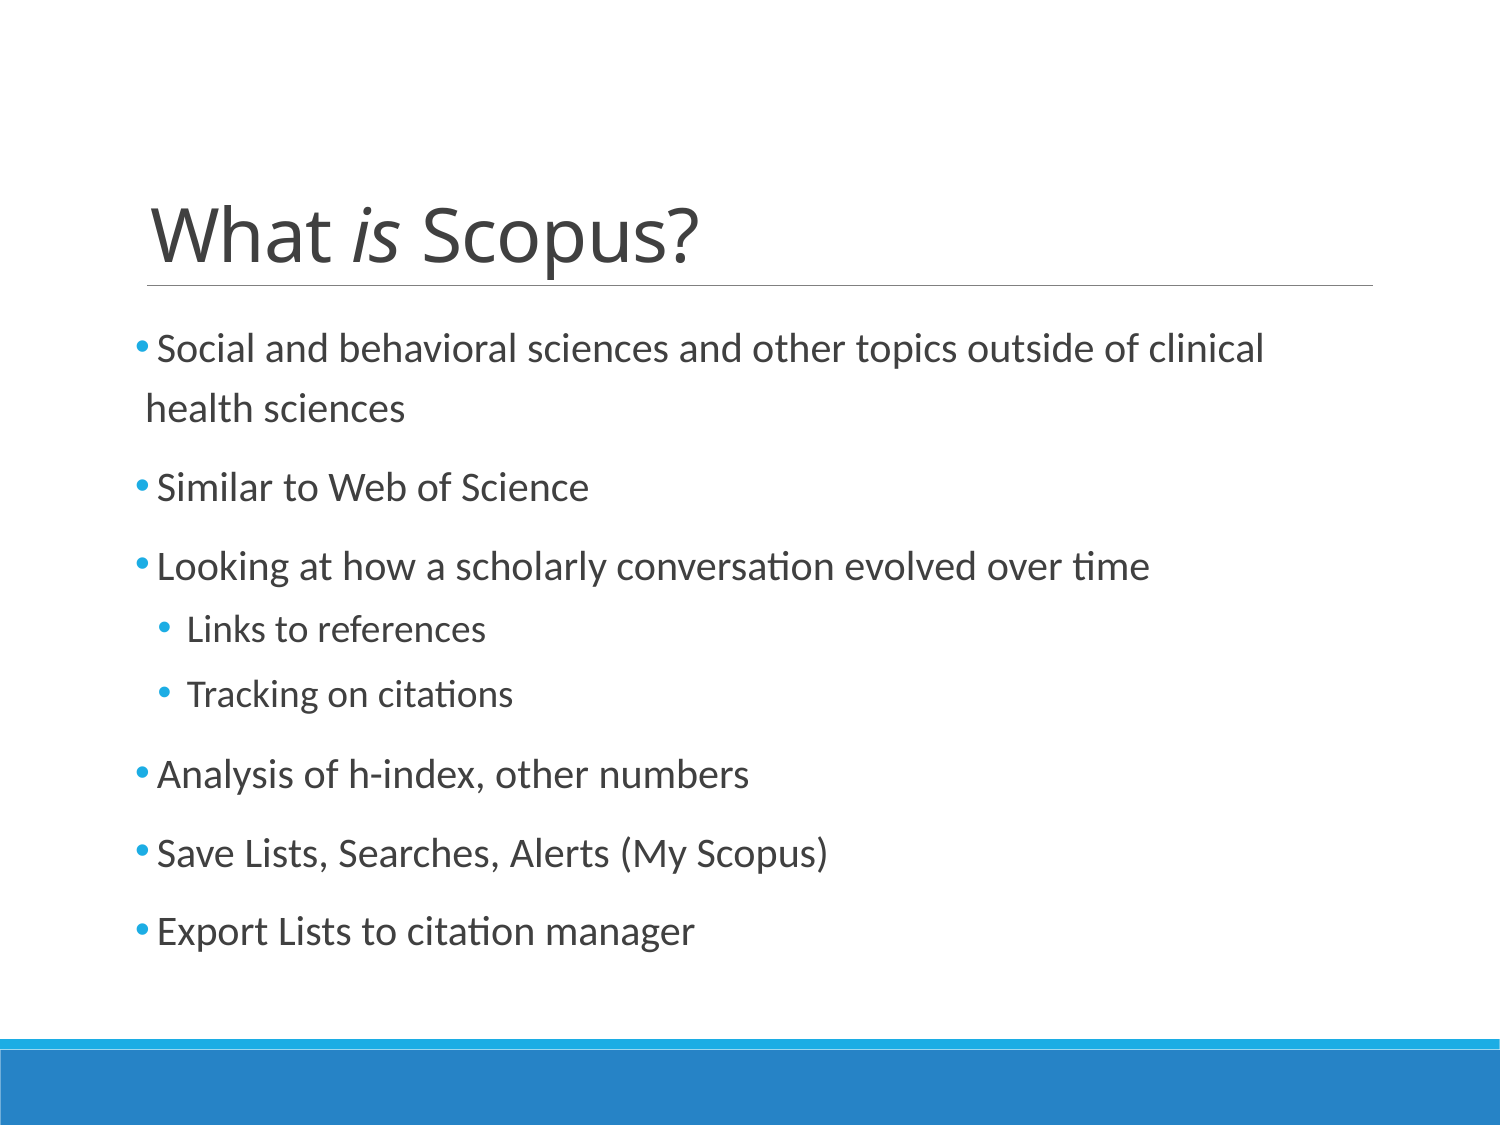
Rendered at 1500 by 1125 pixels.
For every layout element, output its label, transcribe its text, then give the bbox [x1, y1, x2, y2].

list Social and behavioral sciences and other topics outside of clinical health sciences Similar to Web of Science Looking at how a scholarly conversation evolved over time Links to references Tracking on citations Analysis of h-index, other numbers Save Lists, Searches, Alerts (My Scopus) Export Lists to citation manager [135, 302, 1373, 963]
title What is Scopus? [135, 47, 1373, 285]
